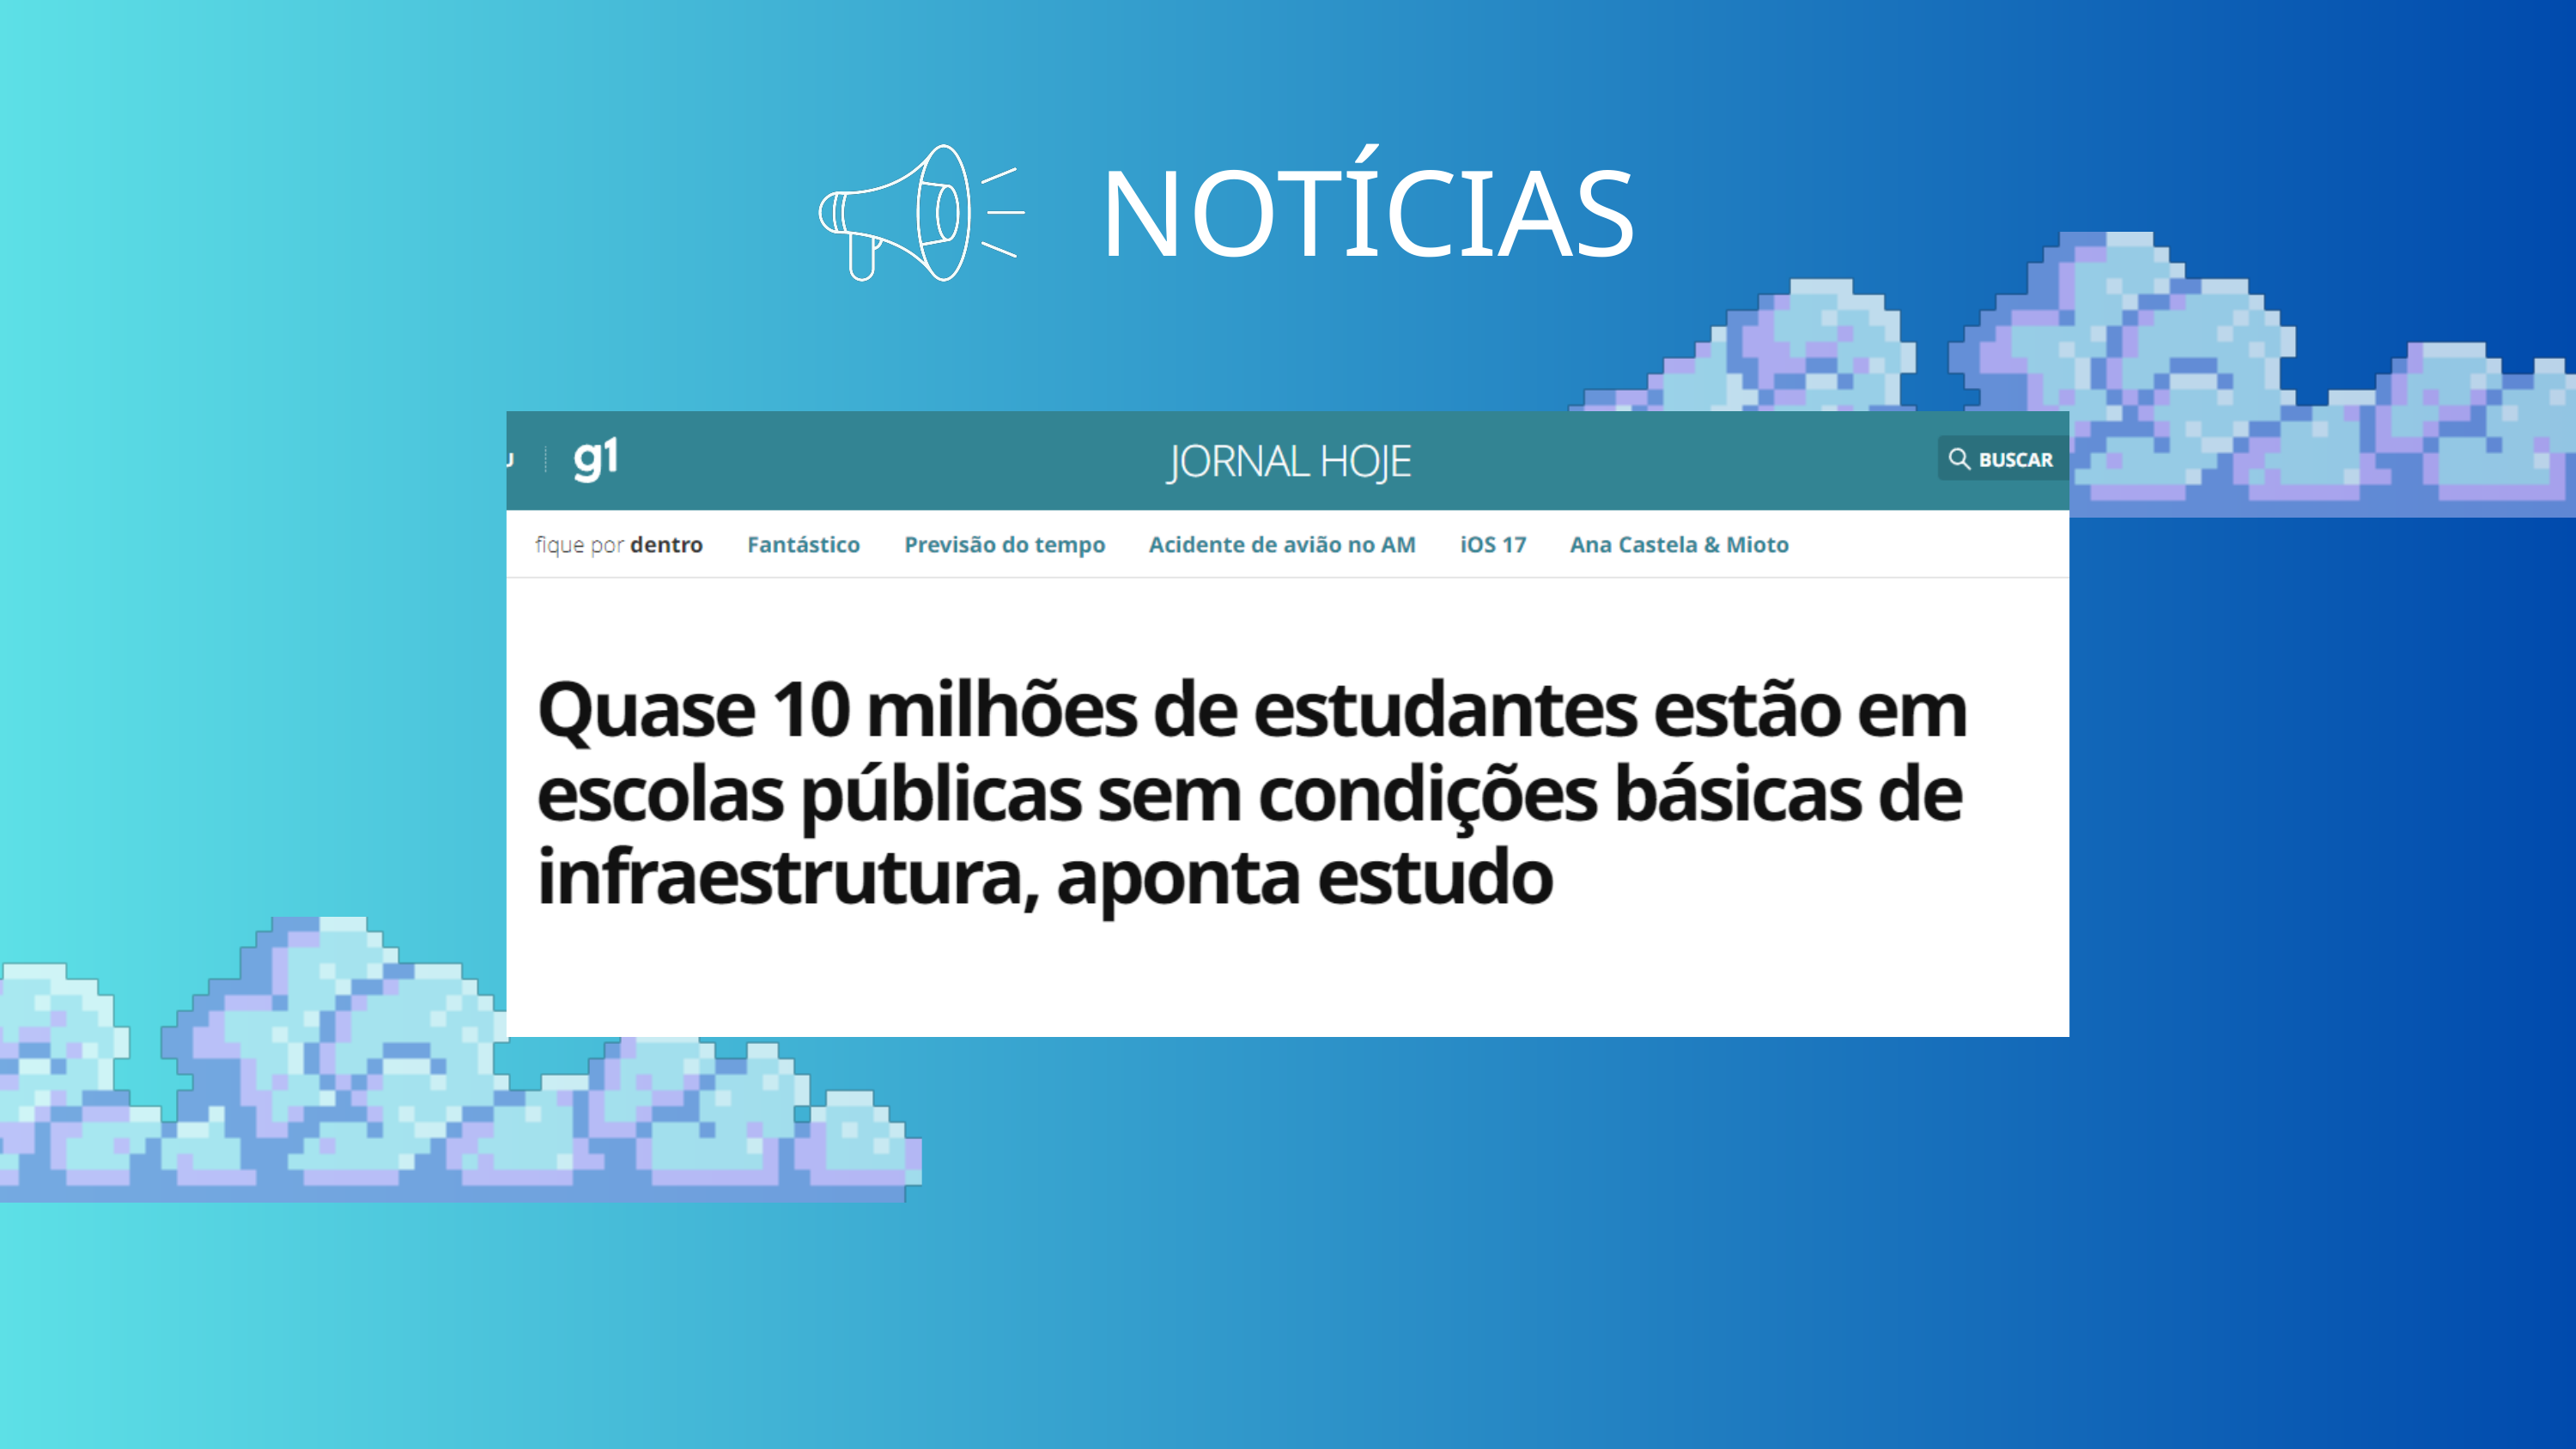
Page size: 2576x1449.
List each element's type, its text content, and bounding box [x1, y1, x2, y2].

text_box [0, 917, 922, 1203]
text_box [506, 411, 2070, 1037]
text_box [818, 144, 1025, 282]
text_box NOTÍCIAS [993, 165, 1744, 281]
text_box [1538, 232, 2576, 518]
